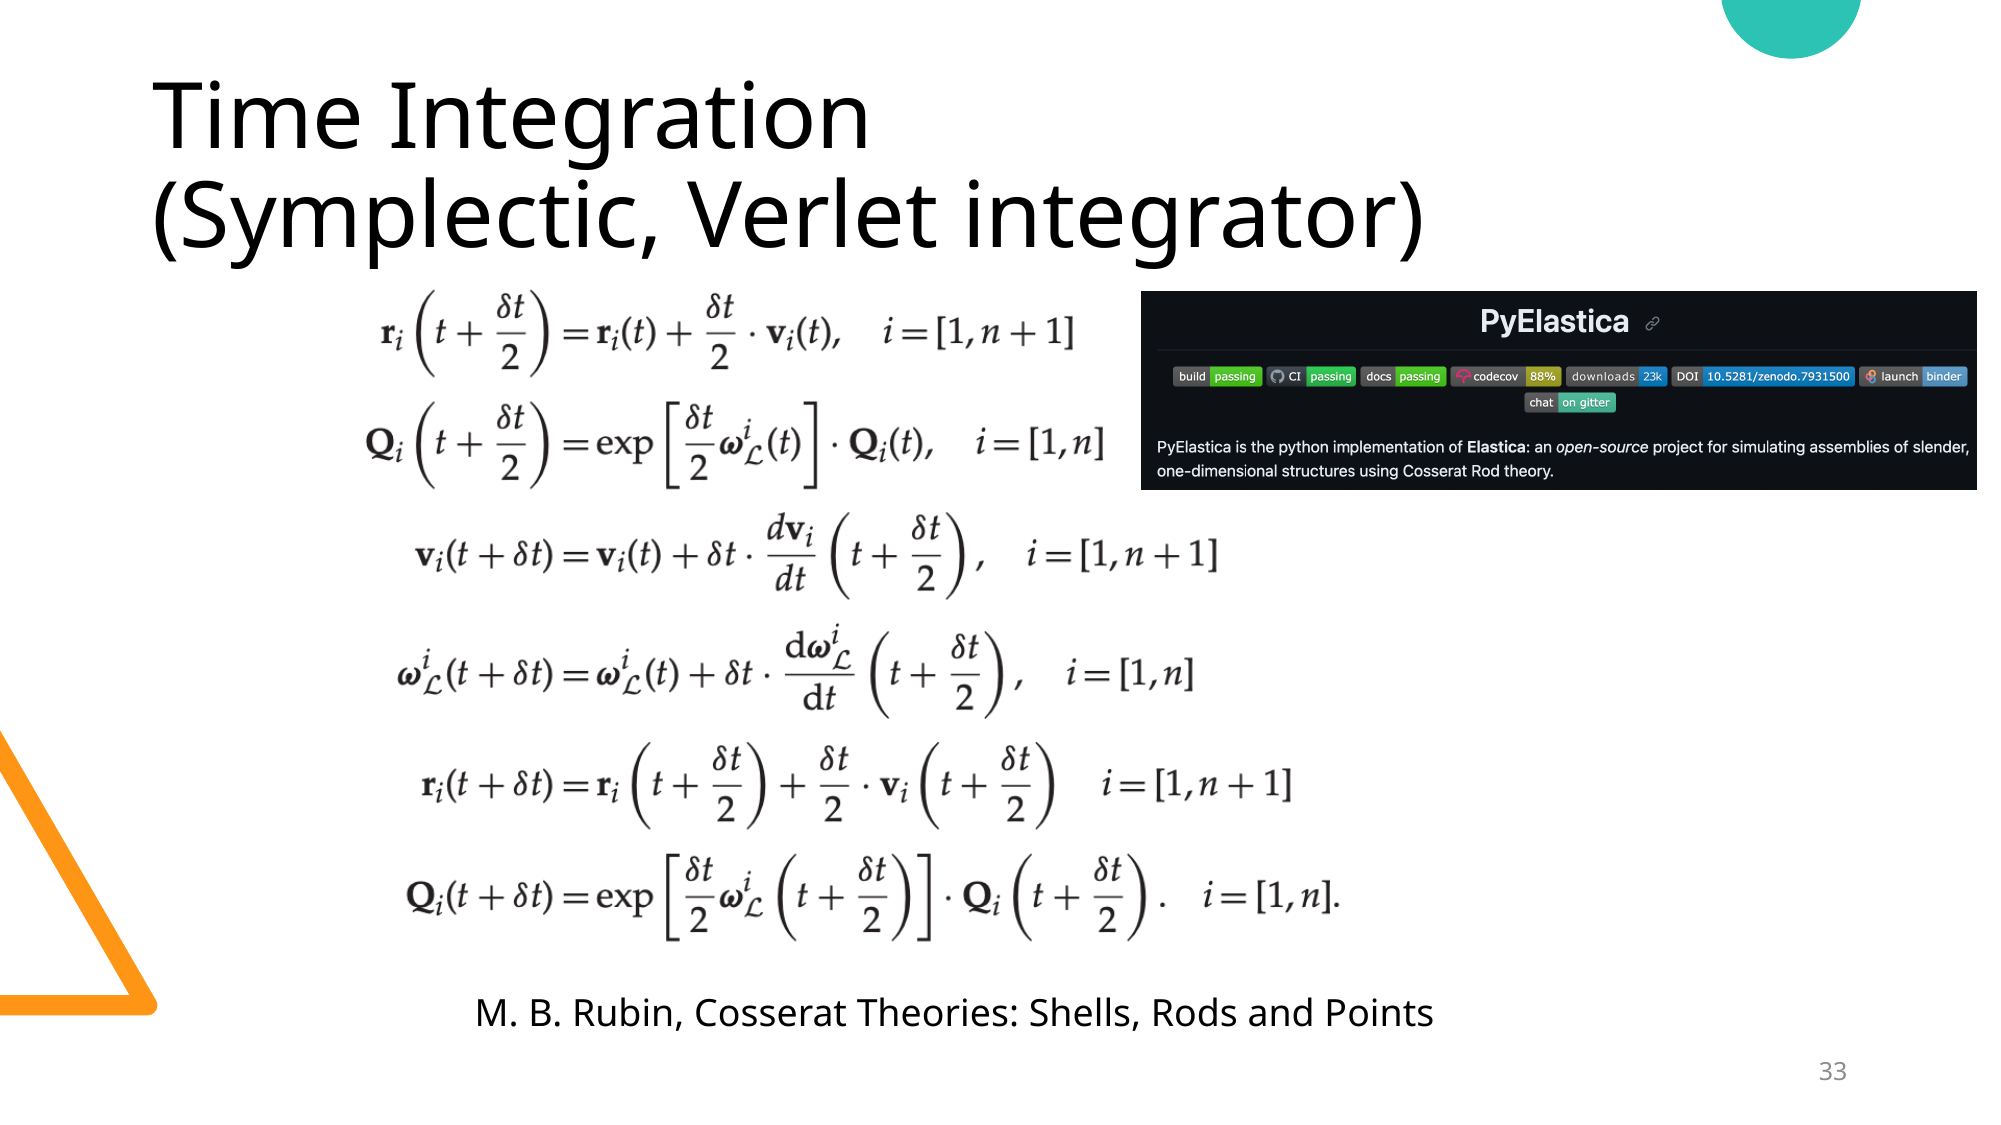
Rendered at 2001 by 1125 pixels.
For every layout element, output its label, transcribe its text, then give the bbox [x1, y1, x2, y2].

picture [317, 271, 1977, 954]
title Time Integration (Symplectic, Verlet integrator) [137, 59, 1863, 278]
text_box M. B. Rubin, Cosserat Theories: Shells, Rods and Points [459, 982, 1460, 1042]
slide_number 33 [1412, 1042, 1863, 1103]
